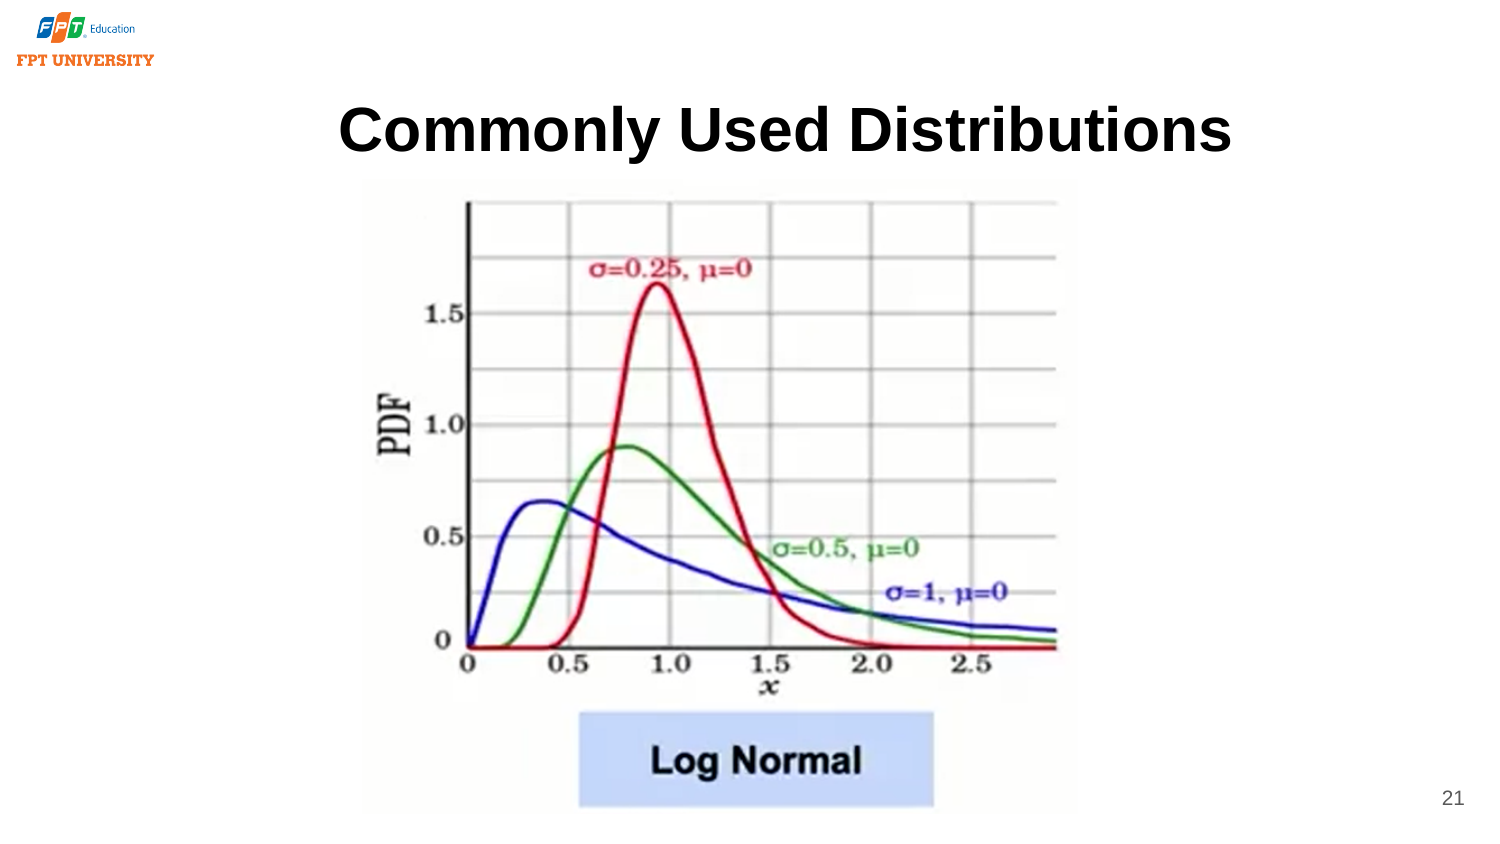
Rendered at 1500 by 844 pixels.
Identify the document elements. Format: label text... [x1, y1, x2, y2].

title Commonly Used Distributions [87, 62, 1486, 157]
picture [11, 1, 160, 77]
picture [362, 179, 1078, 814]
slide_number 21 [1389, 764, 1480, 830]
